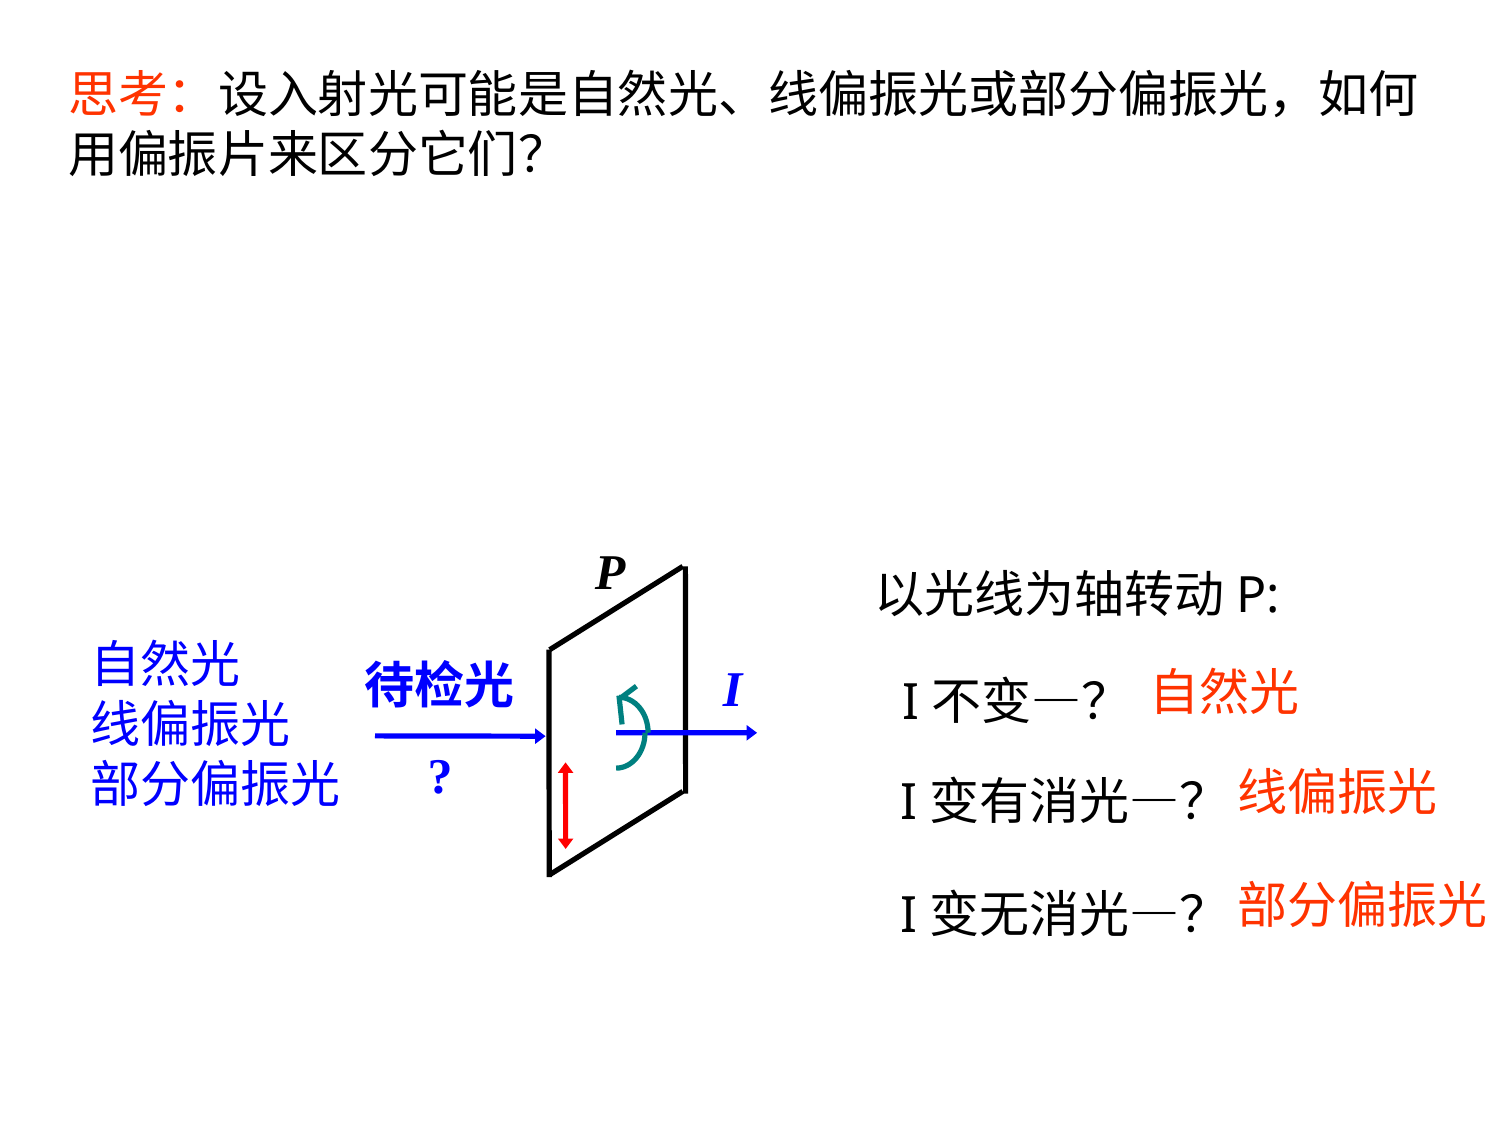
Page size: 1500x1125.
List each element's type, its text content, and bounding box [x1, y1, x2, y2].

text_box 以光线为轴转动P: [859, 554, 1296, 630]
text_box I变有消光—？ [885, 762, 1245, 838]
text_box 自然光 线偏振光 部分偏振光 [75, 624, 355, 820]
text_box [362, 537, 800, 878]
text_box 线偏振光 [1222, 753, 1453, 829]
text_box I变无消光—？ [885, 874, 1245, 950]
text_box 自然光 [1135, 653, 1315, 729]
text_box 思考：设入射光可能是自然光、线偏振光或部分偏振光，如何 用偏振片来区分它们？ [53, 54, 1434, 190]
text_box I不变—？ [887, 662, 1275, 738]
text_box 部分偏振光 [1222, 865, 1500, 941]
